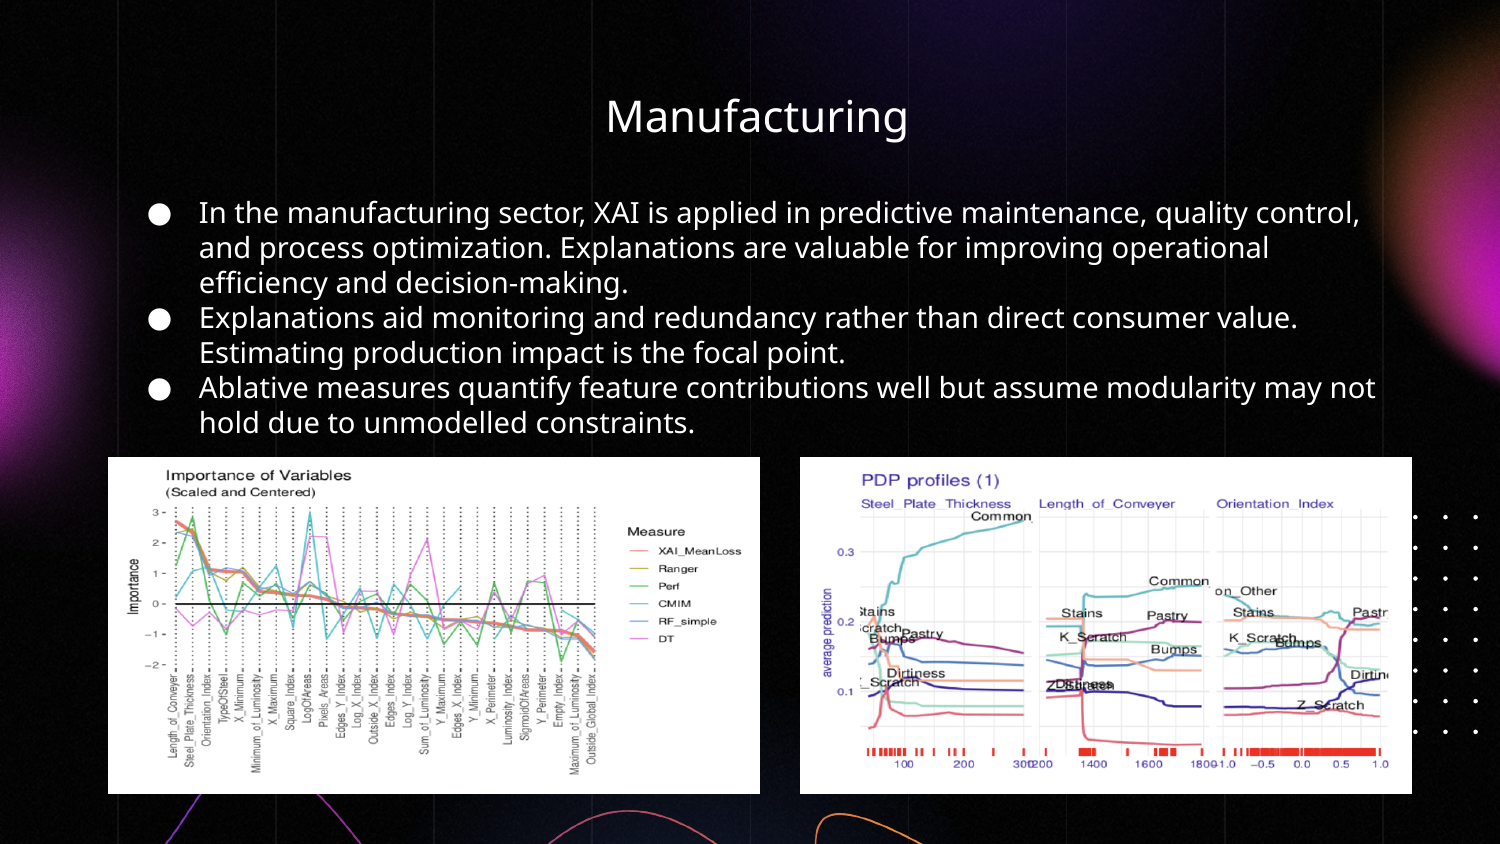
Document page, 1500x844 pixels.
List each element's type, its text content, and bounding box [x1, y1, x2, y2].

picture [0, 0, 1500, 844]
text_box Manufacturing In the manufacturing sector, XAI is applied in predictive maintenance, quality control, and process optimization. Explanations are valuable for improving operational efficiency and decision-making. Explanations aid monitoring and redundancy rather than direct consumer value. Estimating production impact is the focal point. Ablative measures quantify feature contributions well but assume modularity may not hold due to unmodelled constraints. [108, 74, 1418, 454]
